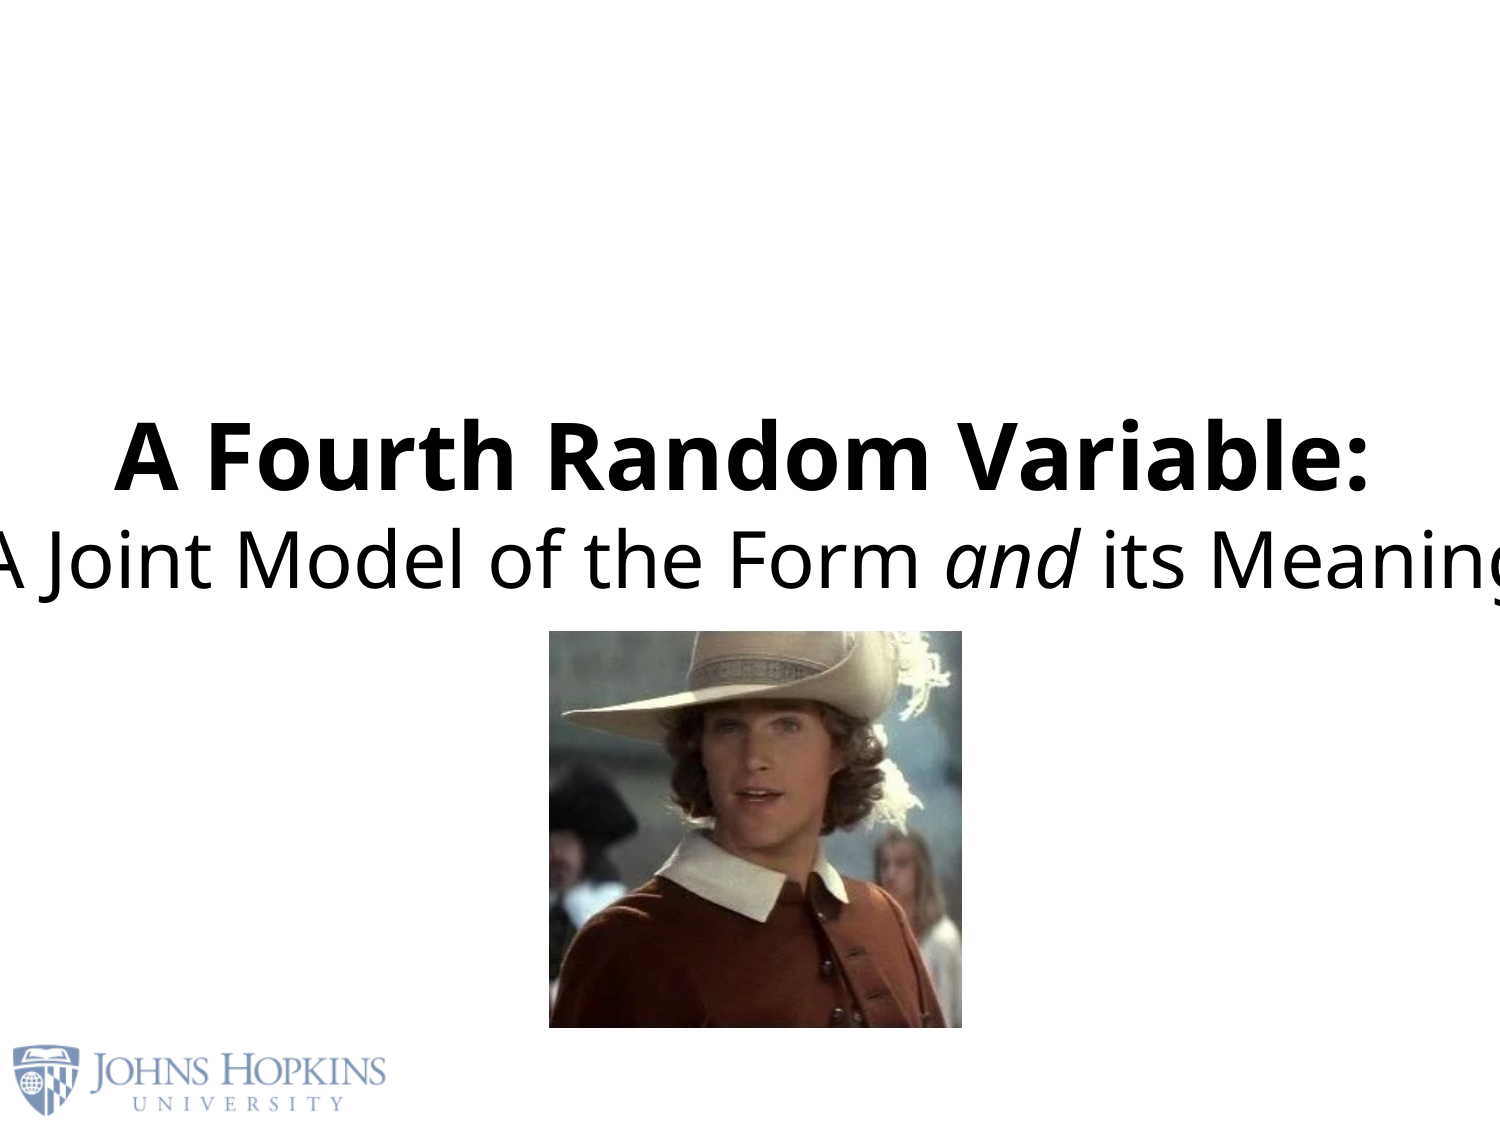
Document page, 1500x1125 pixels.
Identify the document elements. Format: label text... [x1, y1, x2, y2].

picture [548, 630, 962, 1029]
title A Fourth Random Variable: A Joint Model of the Form and its Meaning [0, 406, 1500, 595]
